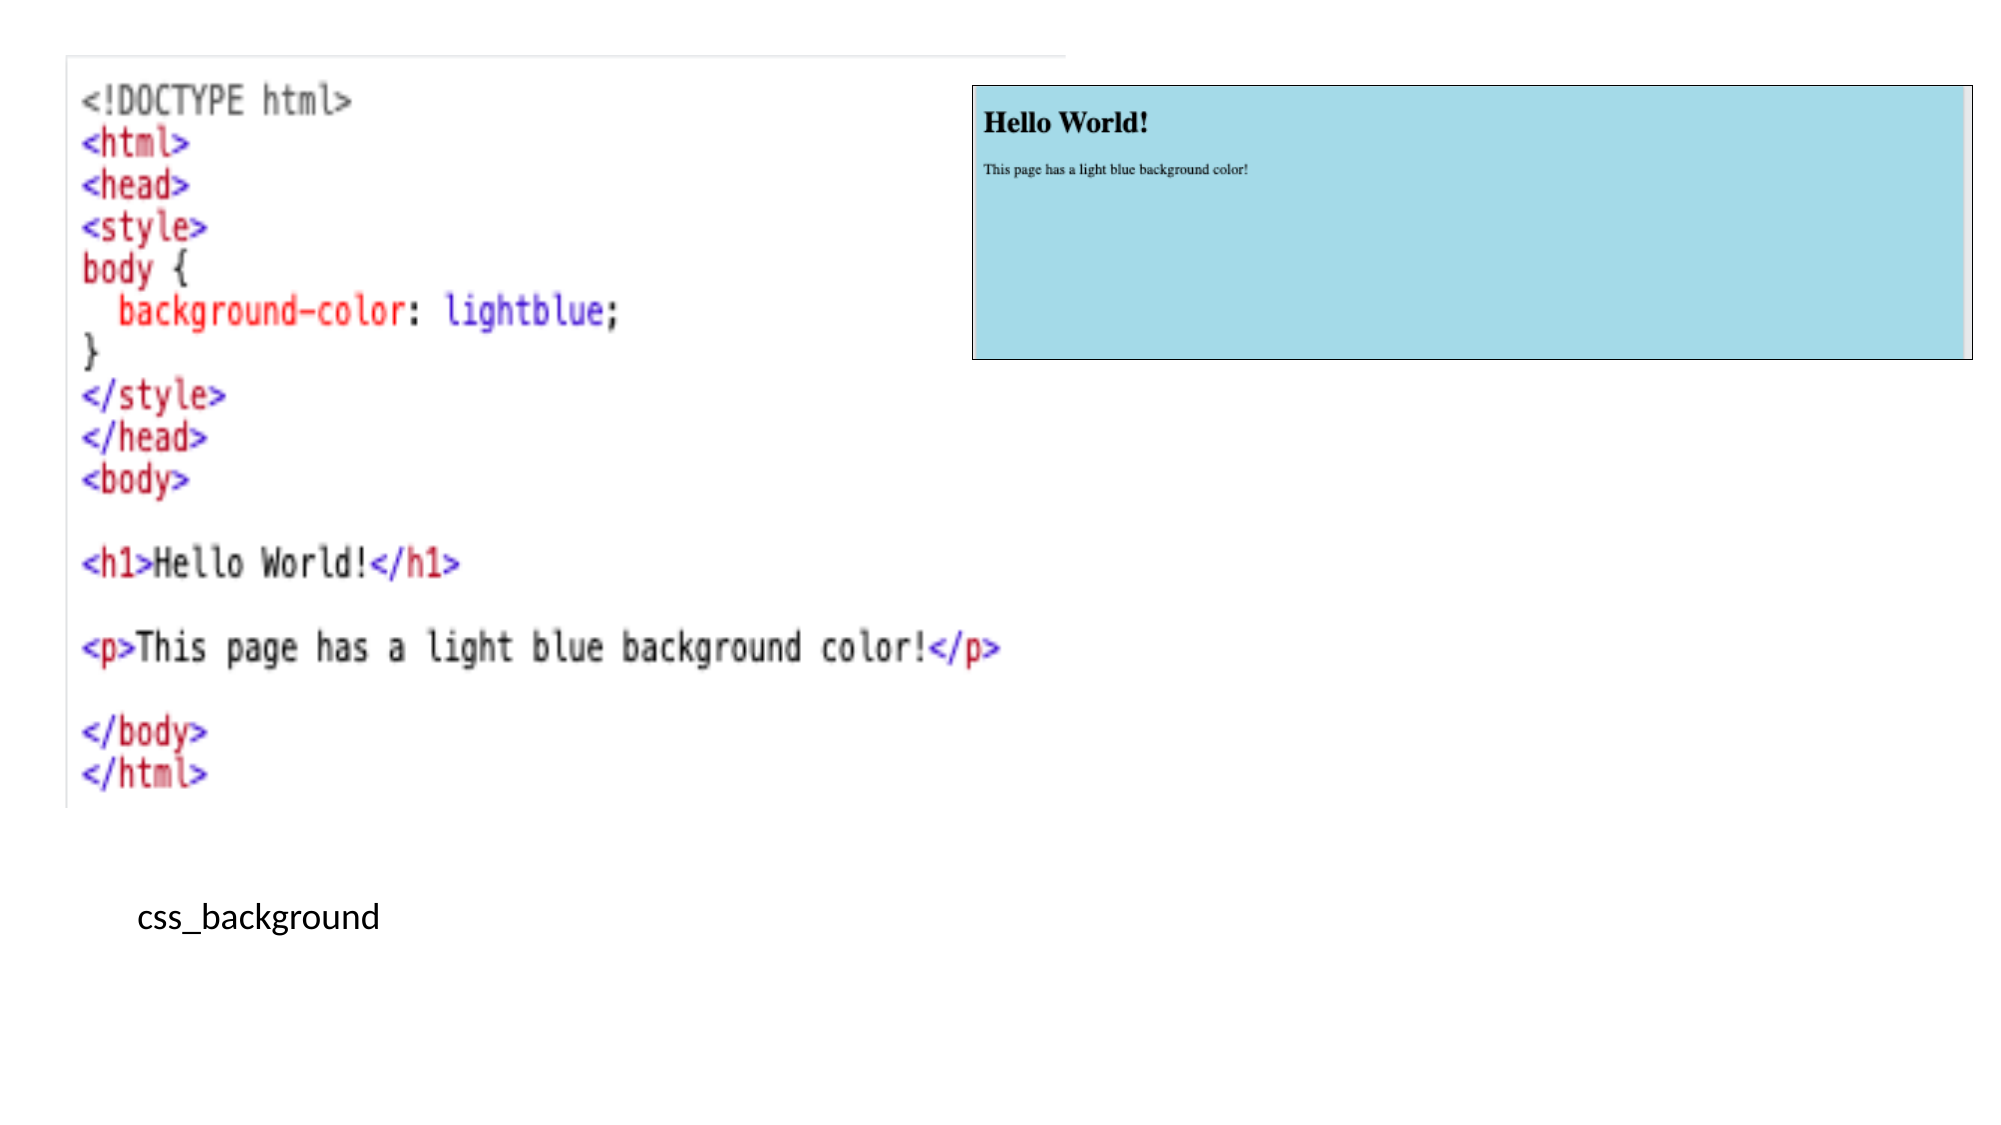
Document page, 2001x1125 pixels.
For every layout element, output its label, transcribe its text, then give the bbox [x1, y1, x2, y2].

text_box css_background [122, 884, 713, 945]
picture [65, 55, 1973, 808]
